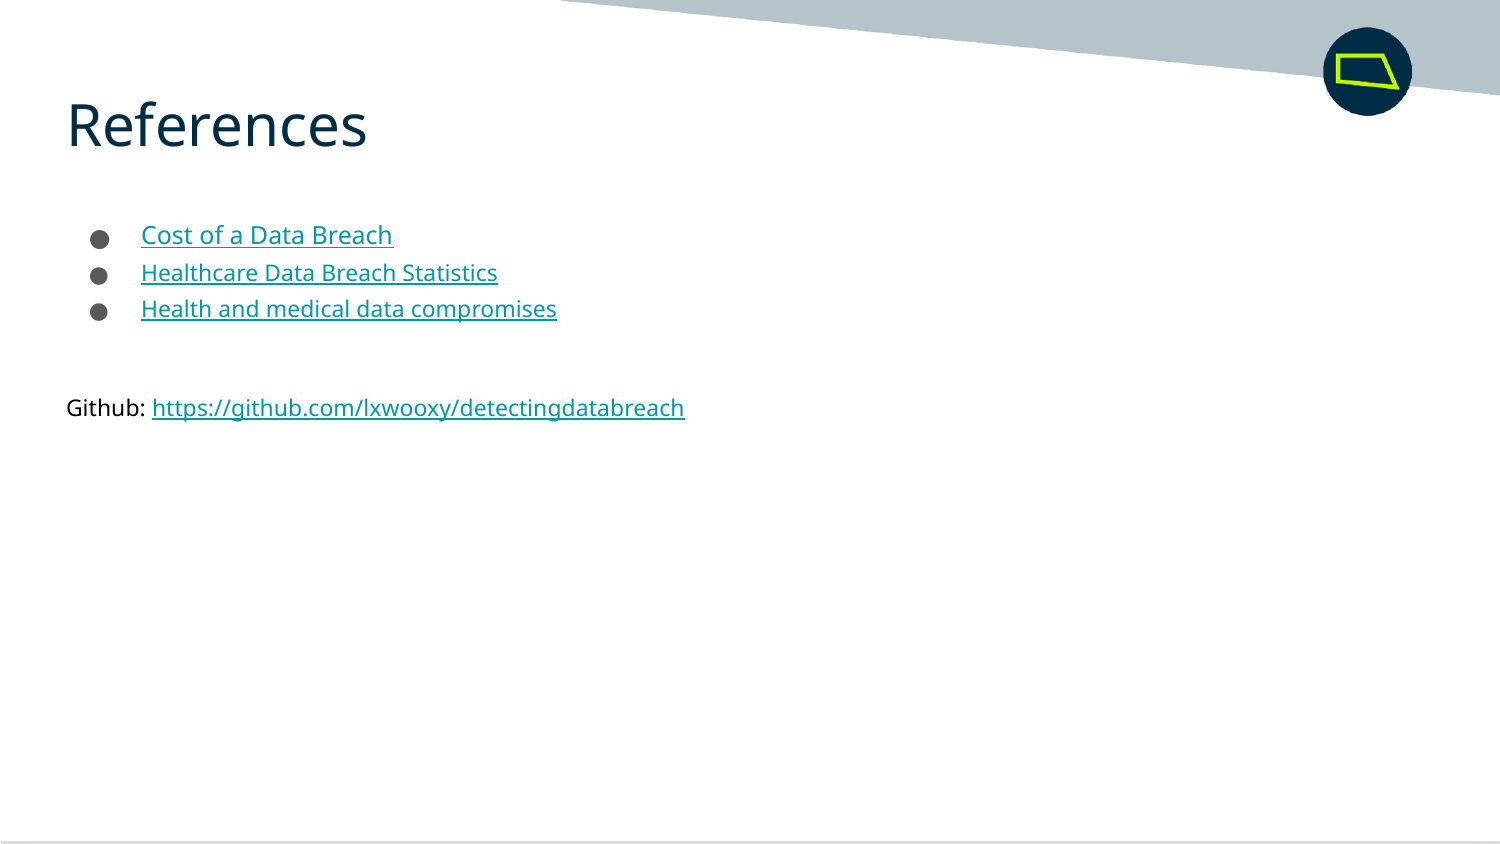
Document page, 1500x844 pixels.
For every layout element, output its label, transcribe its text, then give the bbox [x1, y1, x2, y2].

text_box References [51, 72, 1449, 167]
text_box Cost of a Data Breach Healthcare Data Breach Statistics Health and medical data compromises Github: https://github.com/lxwooxy/detectingdatabreach j [51, 204, 1449, 751]
picture [0, 0, 1500, 844]
